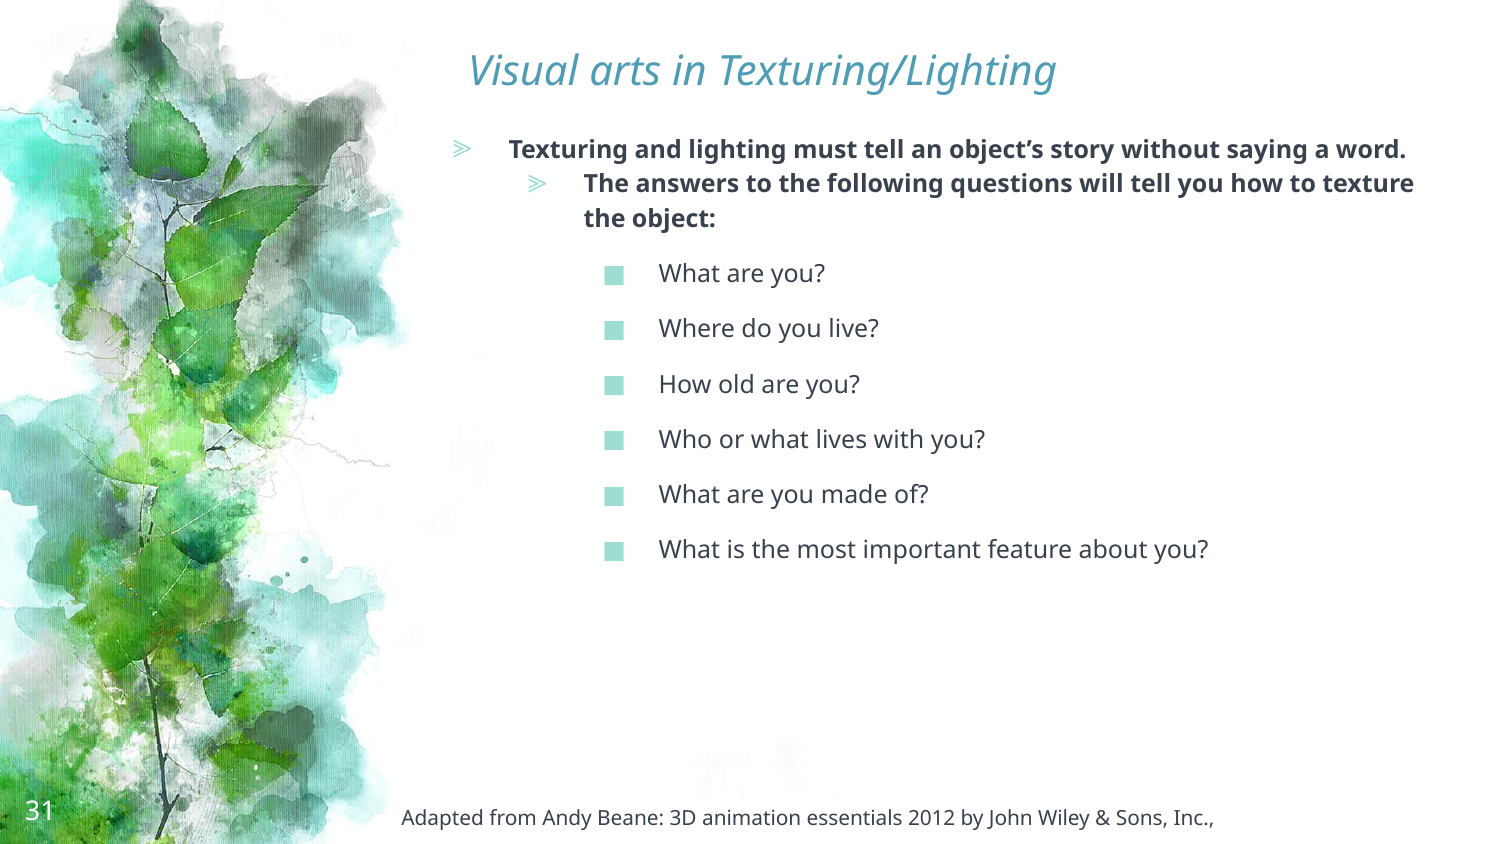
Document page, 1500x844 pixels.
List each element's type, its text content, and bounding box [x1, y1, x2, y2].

picture [0, 0, 1500, 844]
slide_number 31 [24, 779, 115, 844]
text_box Adapted from Andy Beane: 3D animation essentials 2012 by John Wiley & Sons, Inc., [386, 796, 1278, 832]
title Visual arts in Texturing/Lighting [468, 33, 1425, 94]
list Texturing and lighting must tell an object’s story without saying a word. The answers to the following questions will tell you how to texture the object: What are you? Where do you live? How old are you? Who or what lives with you? What are you made of? What is the most important feature about you? [433, 128, 1442, 697]
